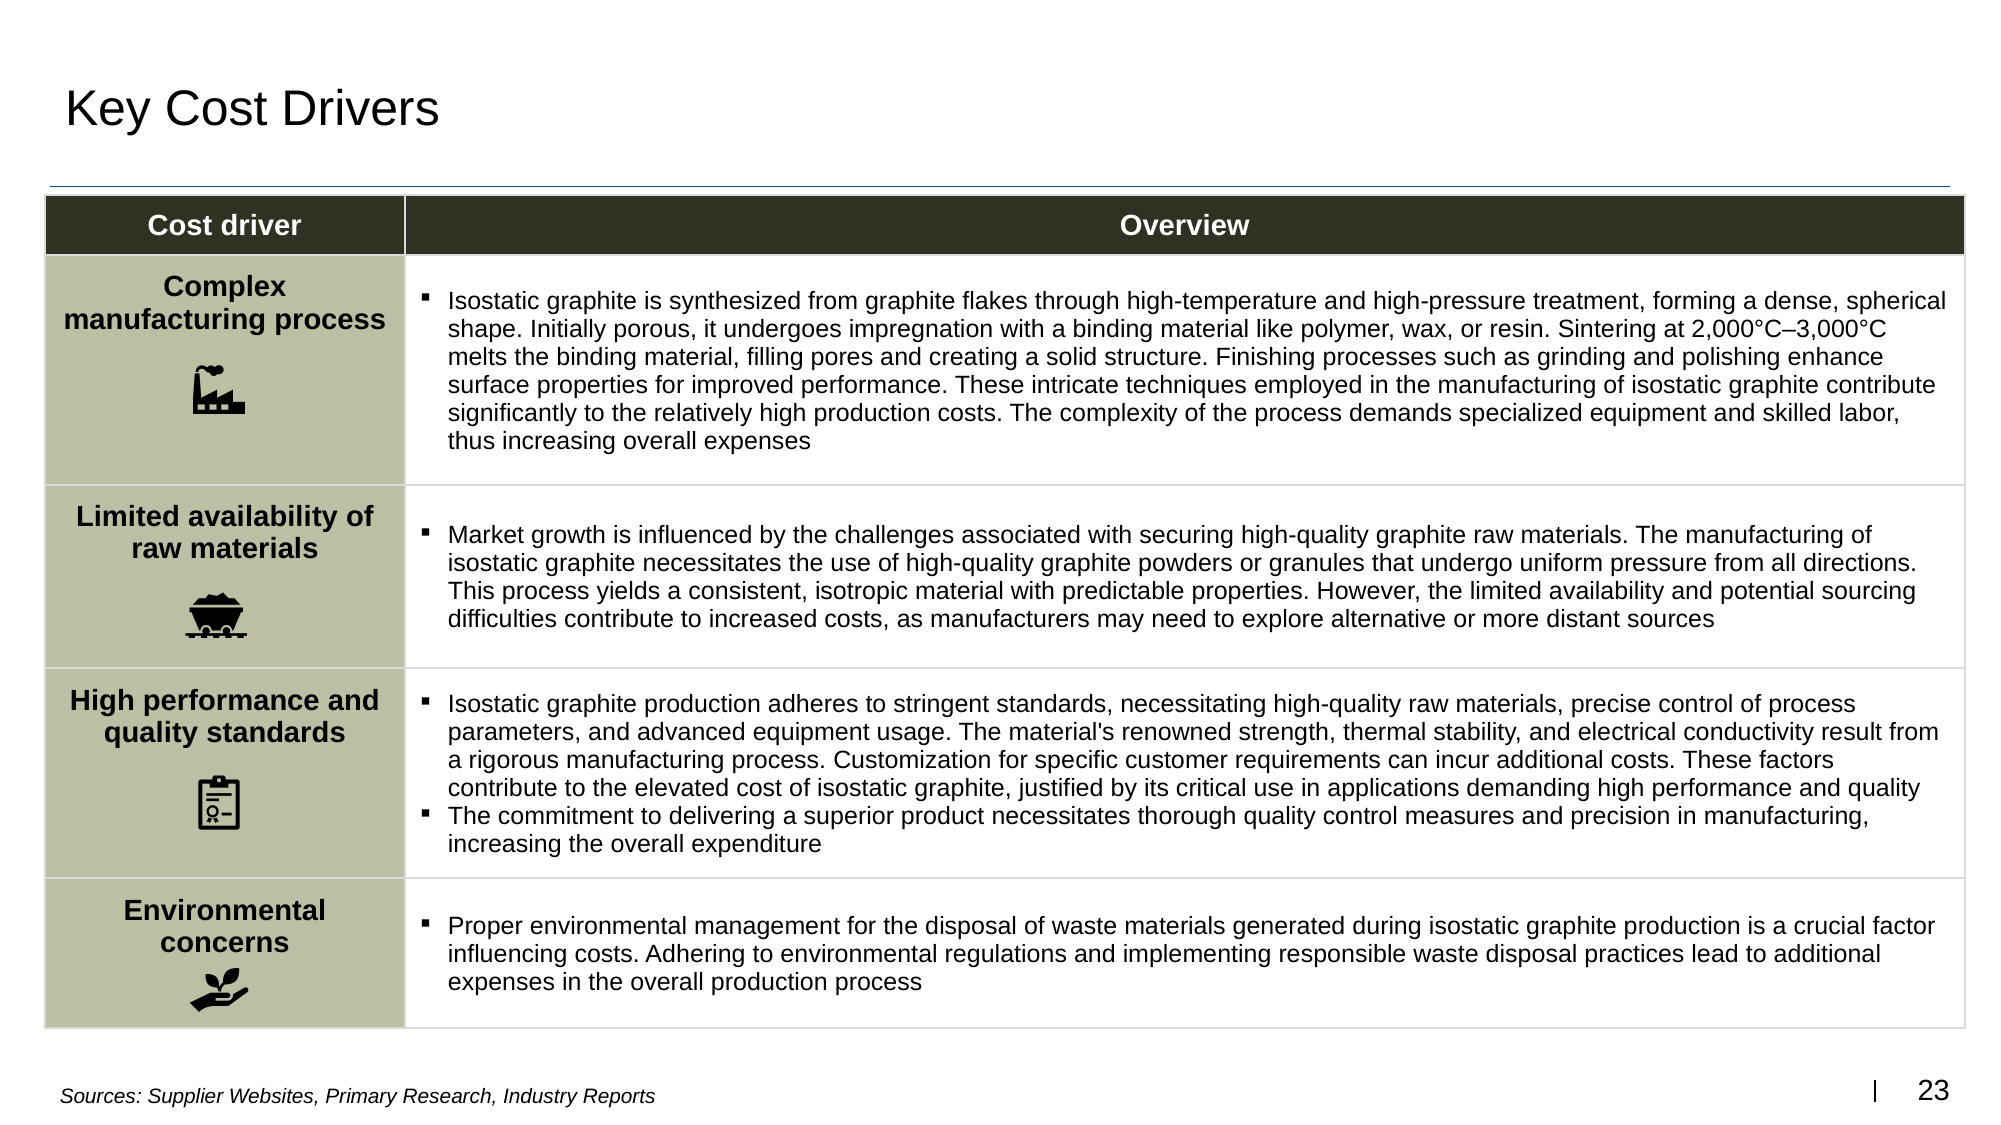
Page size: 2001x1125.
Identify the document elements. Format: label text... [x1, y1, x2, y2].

table_cell Isostatic graphite is synthesized from graphite flakes through high-temperature and high-pressure treatment, forming a dense, spherical shape. Initially porous, it undergoes impregnation with a binding material like polymer, wax, or resin. Sintering at 2,000°C–3,000°C melts the binding material, filling pores and creating a solid structure. Finishing processes such as grinding and polishing enhance surface properties for improved performance. These intricate techniques employed in the manufacturing of isostatic graphite contribute significantly to the relatively high production costs. The complexity of the process demands specialized equipment and skilled labor, thus increasing overall expenses [406, 256, 1964, 484]
picture [186, 958, 252, 1023]
table_cell Complex manufacturing process [46, 256, 404, 484]
table_cell Market growth is influenced by the challenges associated with securing high-quality graphite raw materials. The manufacturing of isostatic graphite necessitates the use of high-quality graphite powders or granules that undergo uniform pressure from all directions. This process yields a consistent, isotropic material with predictable properties. However, the limited availability and potential sourcing difficulties contribute to increased costs, as manufacturers may need to explore alternative or more distant sources [406, 486, 1964, 667]
table_header Overview [406, 196, 1964, 254]
picture [186, 357, 252, 422]
title Key Cost Drivers [50, 29, 1950, 180]
table_cell Environmental concerns [46, 879, 404, 1027]
text_box Sources: Supplier Websites, Primary Research, Industry Reports [44, 1074, 728, 1115]
table_header Cost driver [46, 196, 404, 254]
table_cell High performance and quality standards [46, 669, 404, 877]
table_cell Proper environmental management for the disposal of waste materials generated during isostatic graphite production is a crucial factor influencing costs. Adhering to environmental regulations and implementing responsible waste disposal practices lead to additional expenses in the overall production process [406, 879, 1964, 1027]
picture [186, 770, 252, 835]
table_cell Isostatic graphite production adheres to stringent standards, necessitating high-quality raw materials, precise control of process parameters, and advanced equipment usage. The material's renowned strength, thermal stability, and electrical conductivity result from a rigorous manufacturing process. Customization for specific customer requirements can incur additional costs. These factors contribute to the elevated cost of isostatic graphite, justified by its critical use in applications demanding high performance and quality The commitment to delivering a superior product necessitates thorough quality control measures and precision in manufacturing, increasing the overall expenditure [406, 669, 1964, 877]
picture [184, 583, 249, 648]
table_cell Limited availability of raw materials [46, 486, 404, 667]
